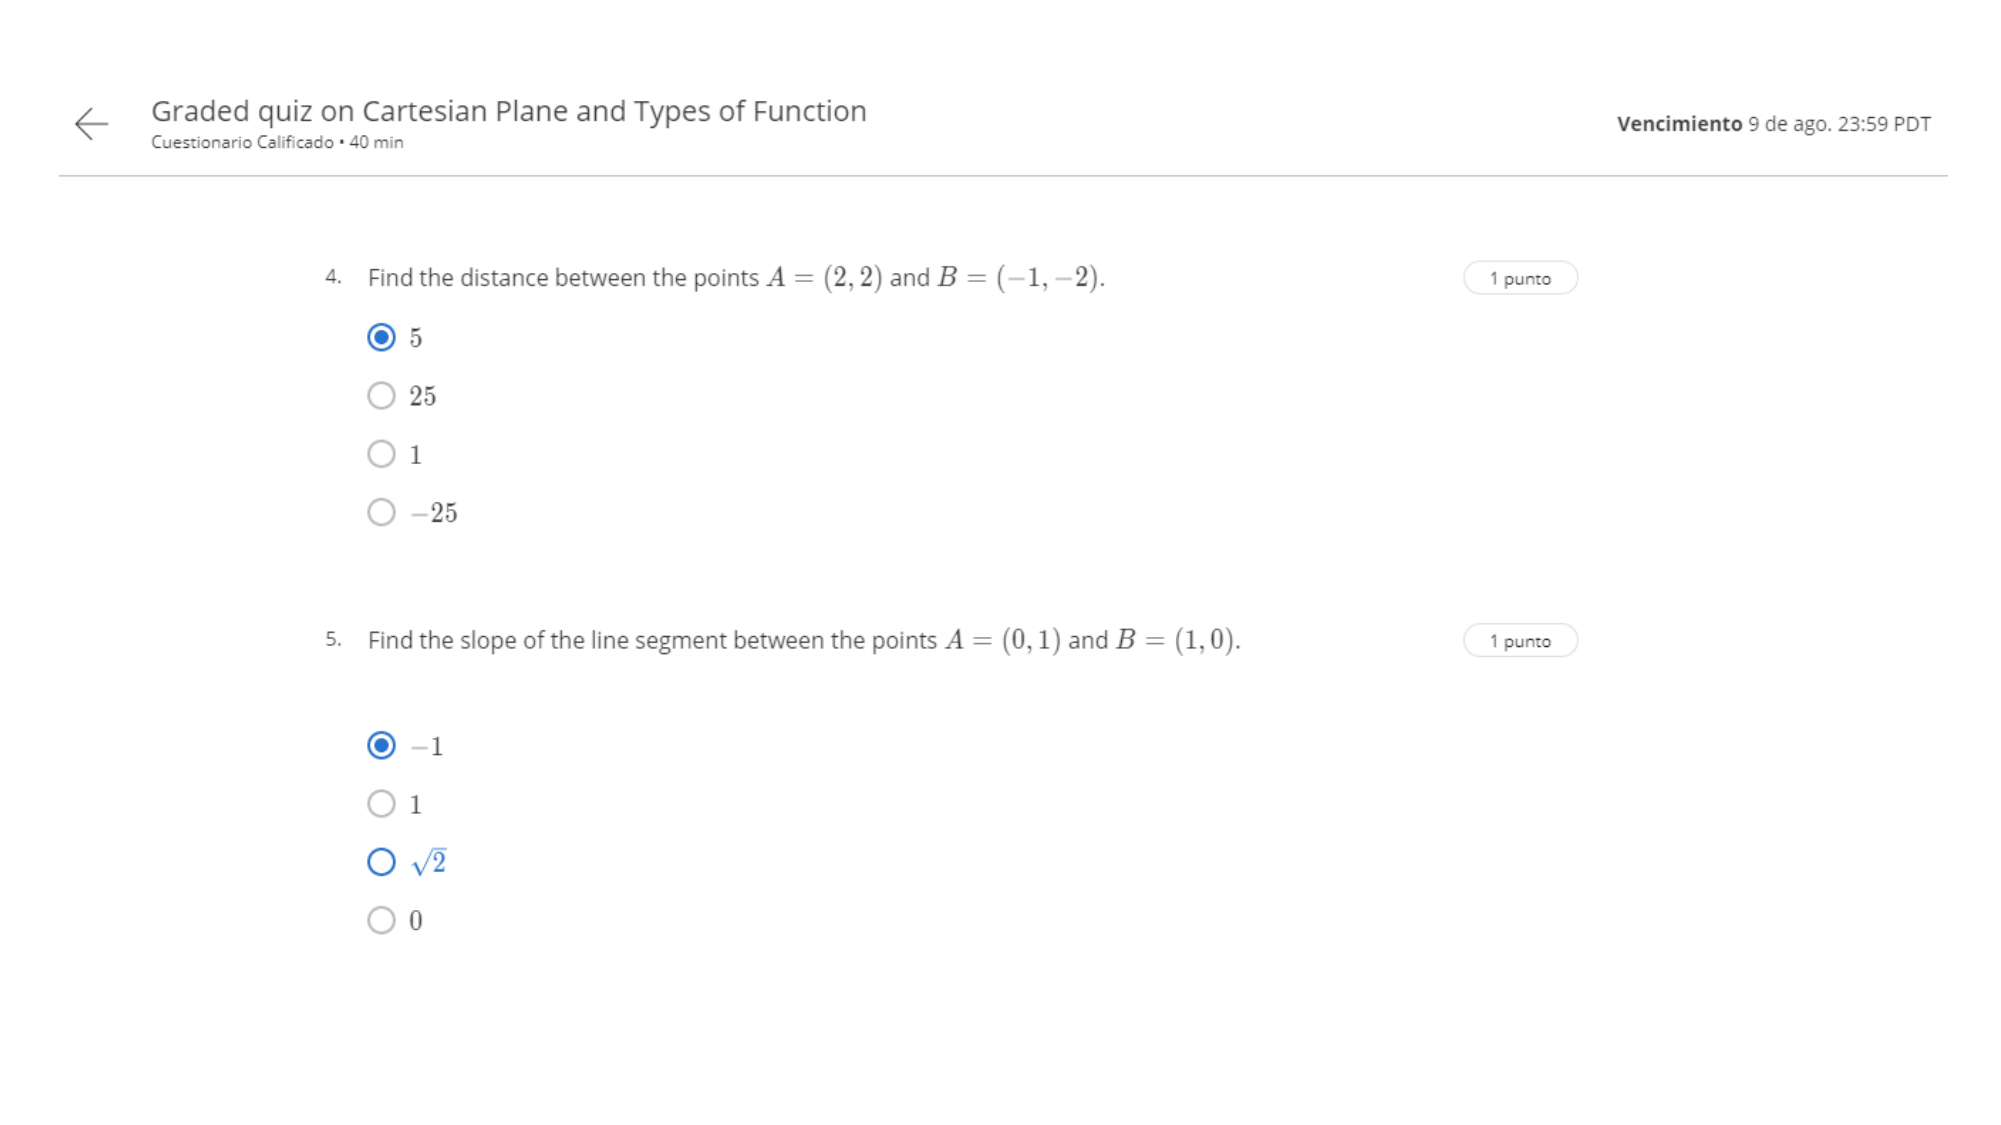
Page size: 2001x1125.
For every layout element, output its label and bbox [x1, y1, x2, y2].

picture [58, 84, 1948, 1012]
